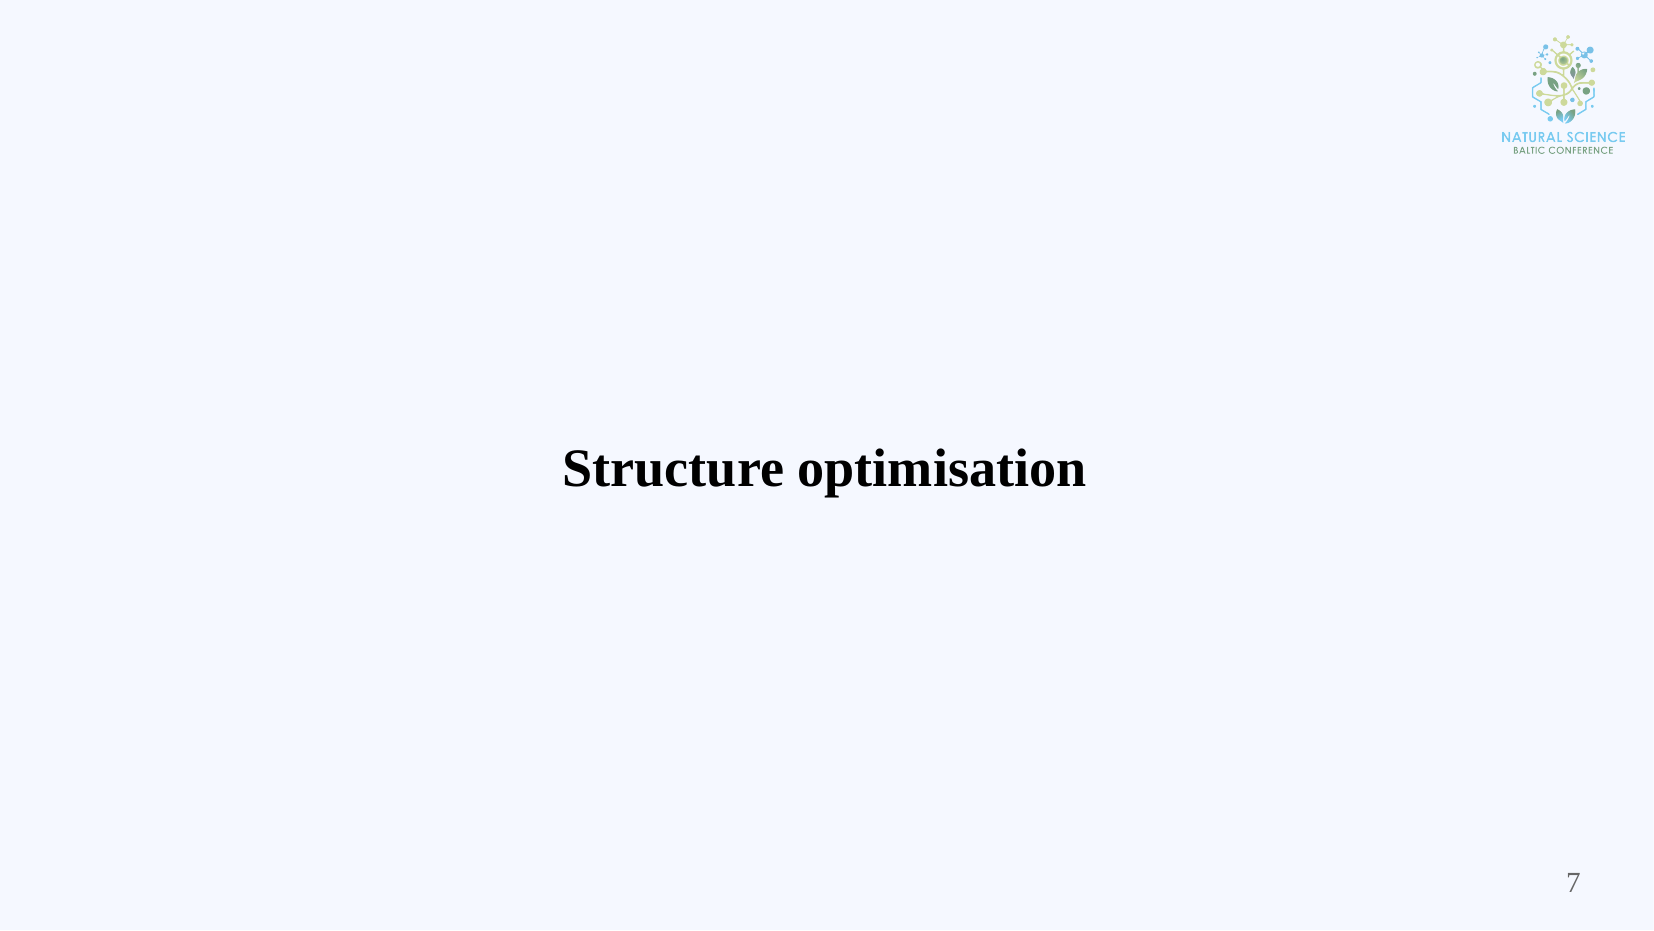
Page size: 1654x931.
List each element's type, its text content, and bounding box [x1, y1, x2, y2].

picture [1502, 35, 1625, 154]
title Structure optimisation [562, 405, 1091, 526]
